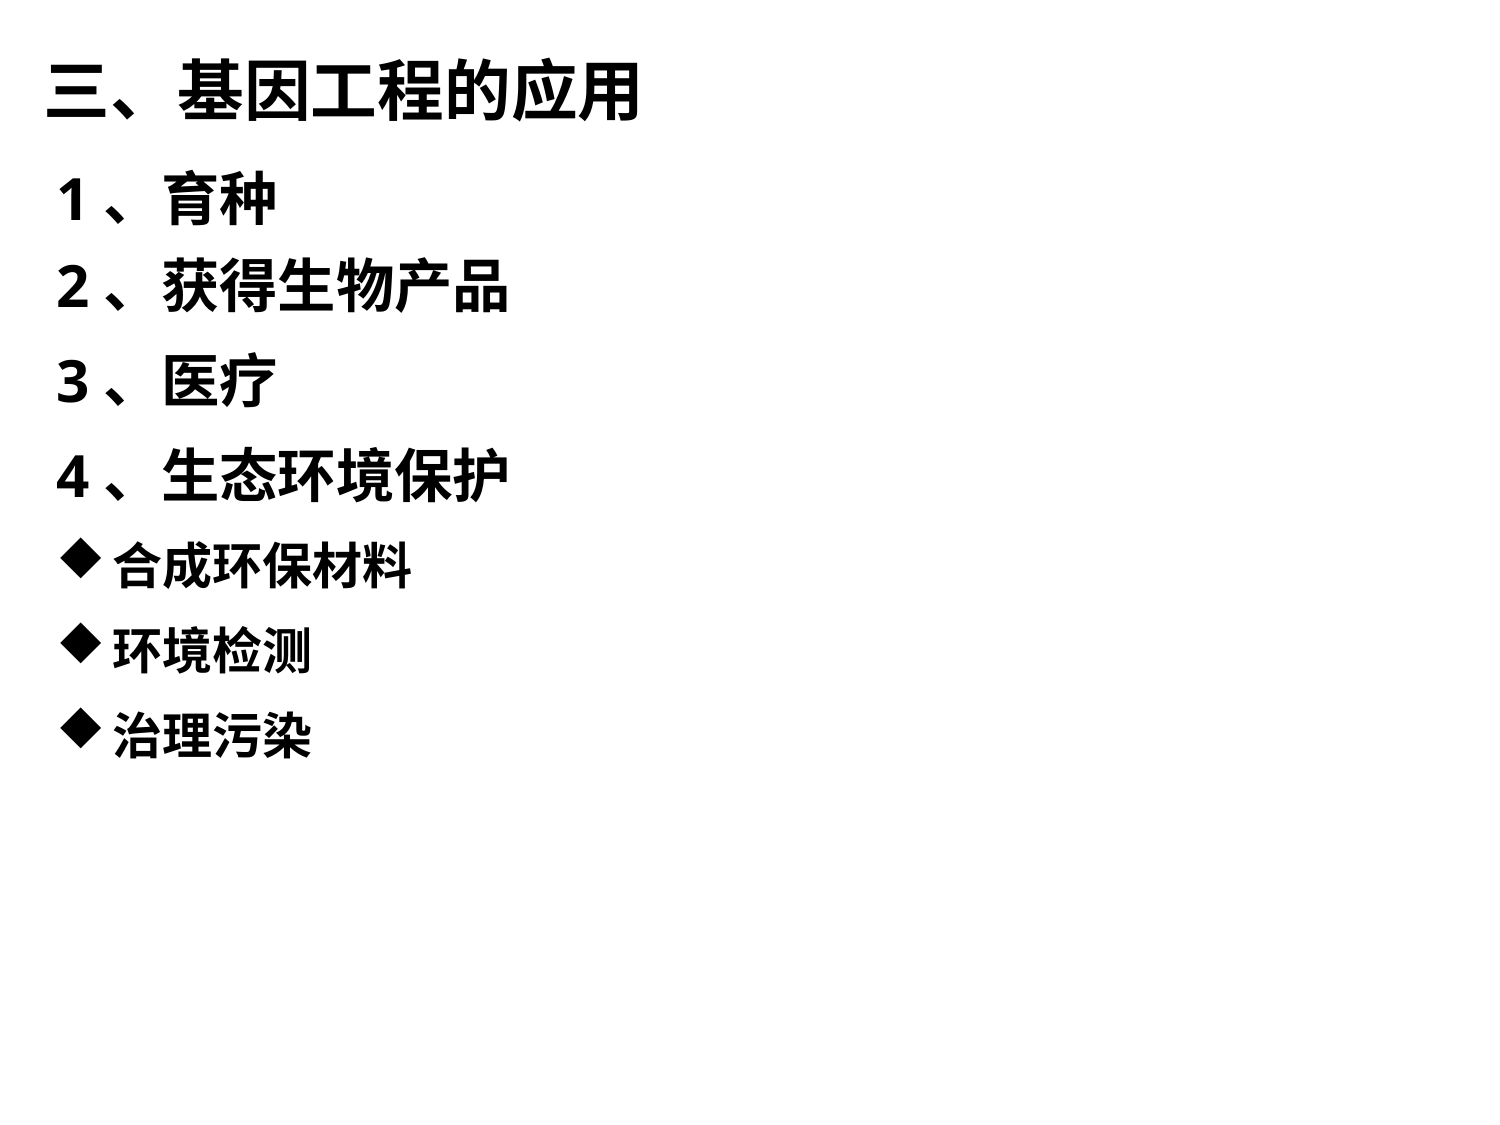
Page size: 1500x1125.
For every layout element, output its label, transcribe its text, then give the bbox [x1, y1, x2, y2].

text_box 三、基因工程的应用 [29, 41, 780, 137]
text_box 1、育种 2、获得生物产品 3、医疗 4、生态环境保护 合成环保材料 环境检测 治理污染 [41, 137, 792, 962]
